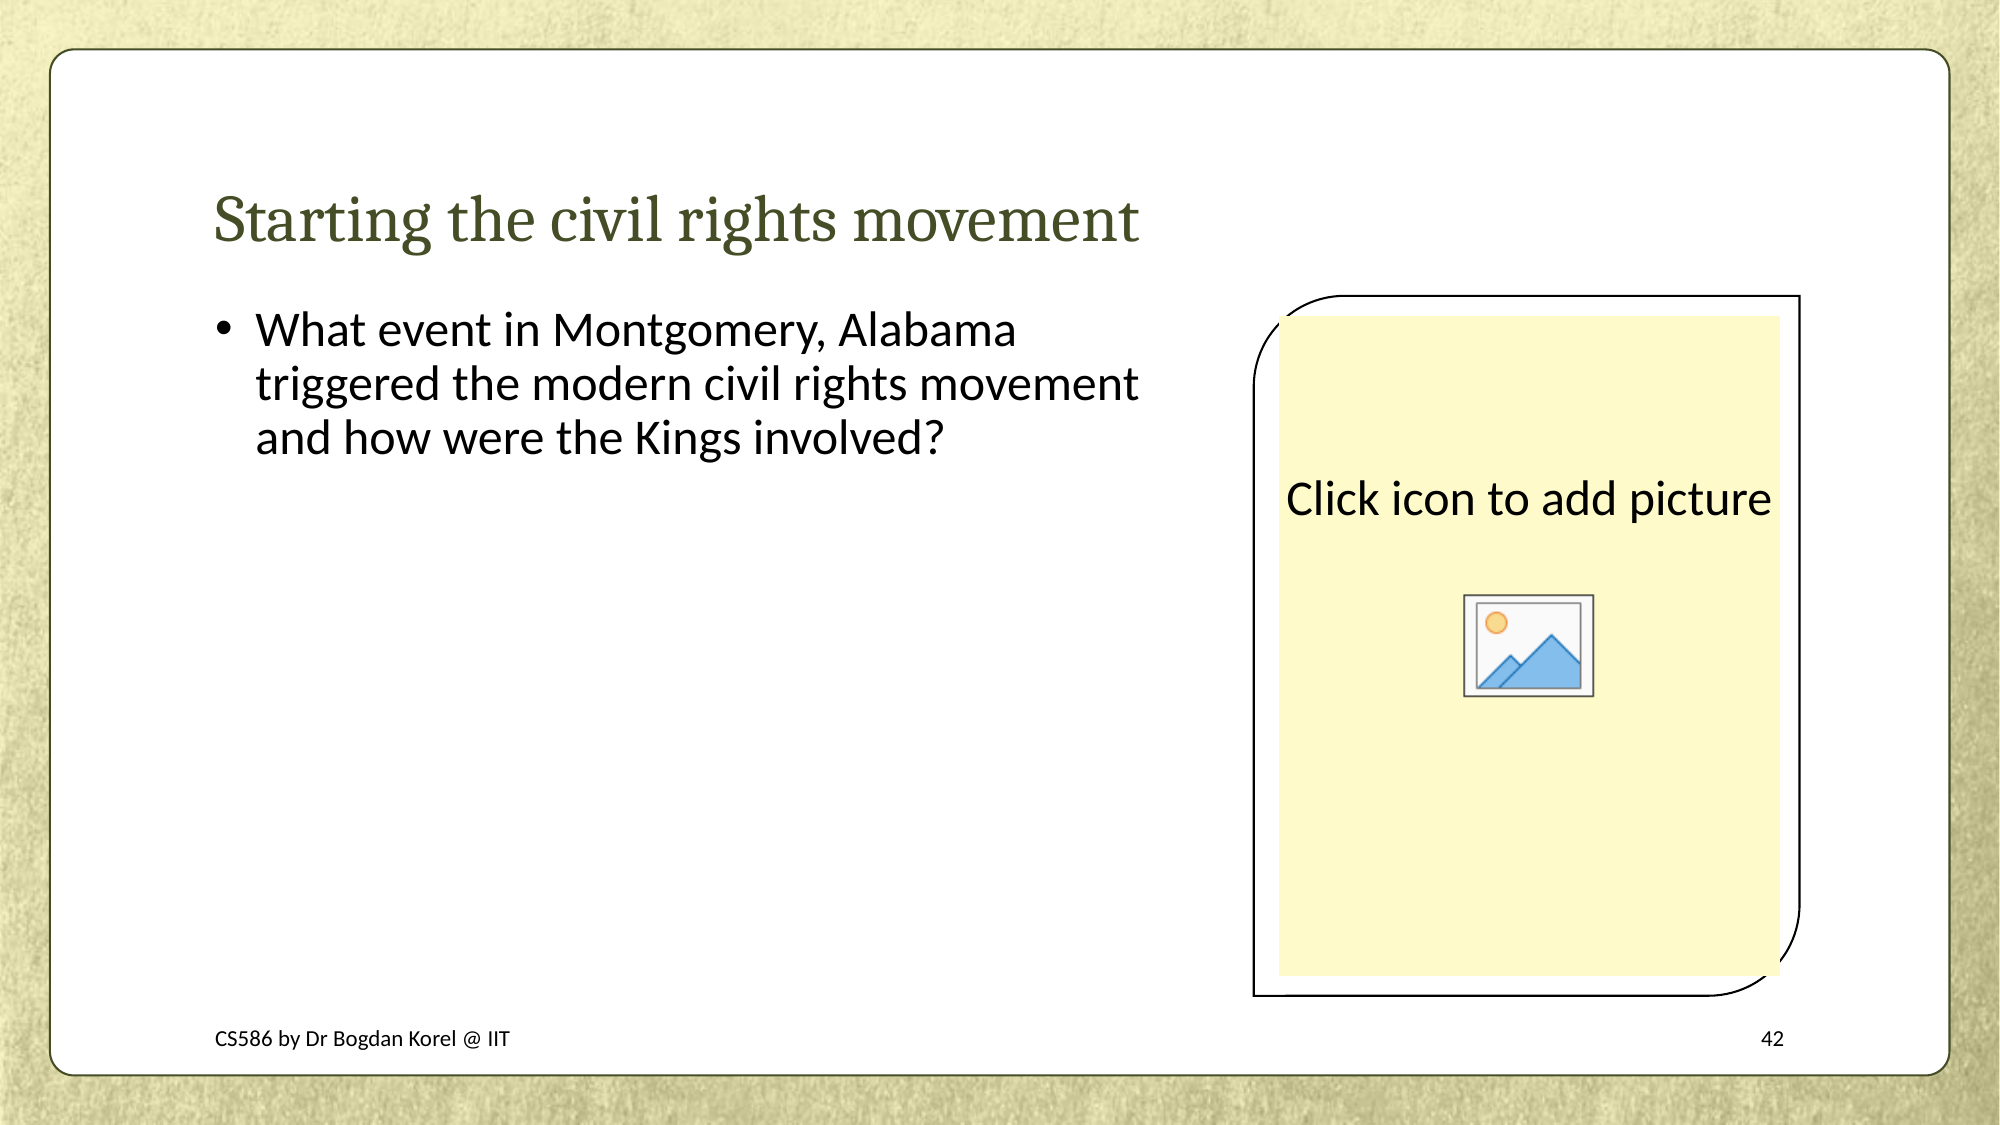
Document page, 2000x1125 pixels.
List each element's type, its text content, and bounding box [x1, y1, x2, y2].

list What event in Montgomery, Alabama triggered the modern civil rights movement and how were the Kings involved? [199, 295, 1163, 996]
footer CS586 by Dr Bogdan Korel @ IIT [199, 1012, 1417, 1063]
picture [1278, 315, 1780, 976]
title Starting the civil rights movement [199, 70, 1800, 263]
slide_number 42 [1682, 1012, 1800, 1063]
